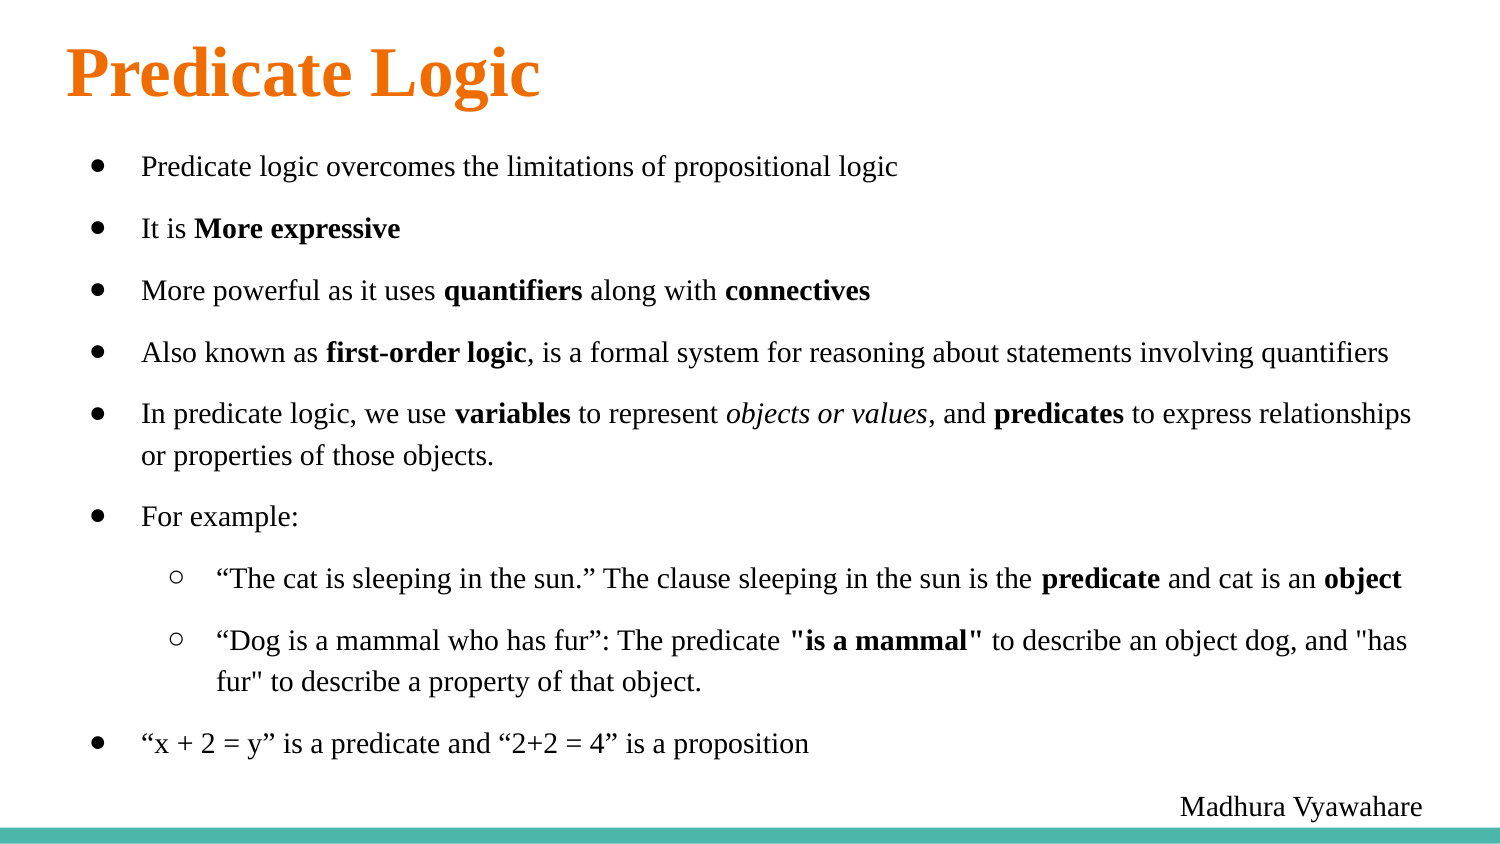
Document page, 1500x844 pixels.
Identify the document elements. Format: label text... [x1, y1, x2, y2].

list Predicate logic overcomes the limitations of propositional logic It is More expressive More powerful as it uses quantifiers along with connectives Also known as first-order logic, is a formal system for reasoning about statements involving quantifiers In predicate logic, we use variables to represent objects or values, and predicates to express relationships or properties of those objects. For example: “The cat is sleeping in the sun.” The clause sleeping in the sun is the predicate and cat is an object “Dog is a mammal who has fur”: The predicate "is a mammal" to describe an object dog, and "has fur" to describe a property of that object. “x + 2 = y” is a predicate and “2+2 = 4” is a proposition [51, 126, 1449, 826]
title Predicate Logic [51, 10, 1449, 126]
